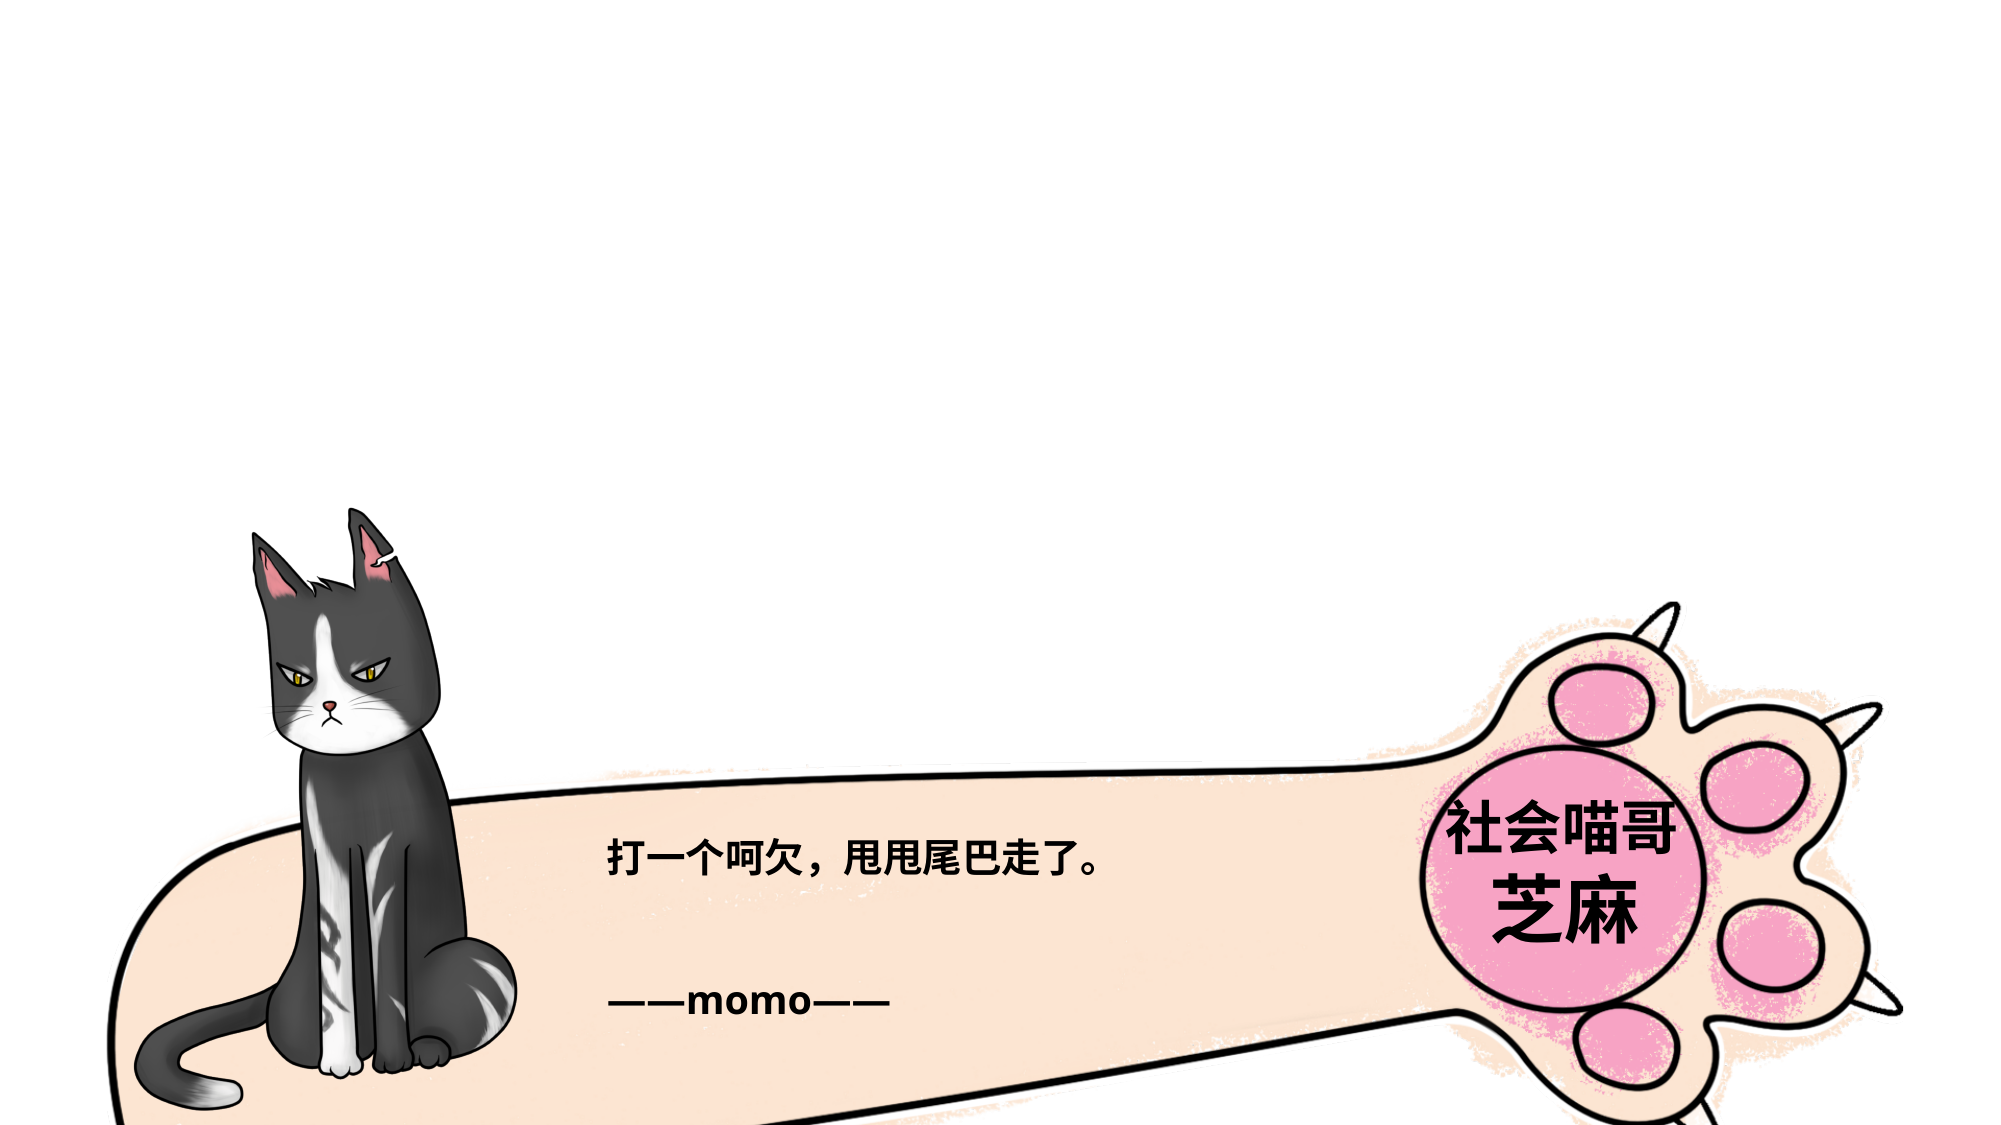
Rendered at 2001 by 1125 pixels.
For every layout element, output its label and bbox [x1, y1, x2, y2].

text_box [0, 469, 2000, 1125]
